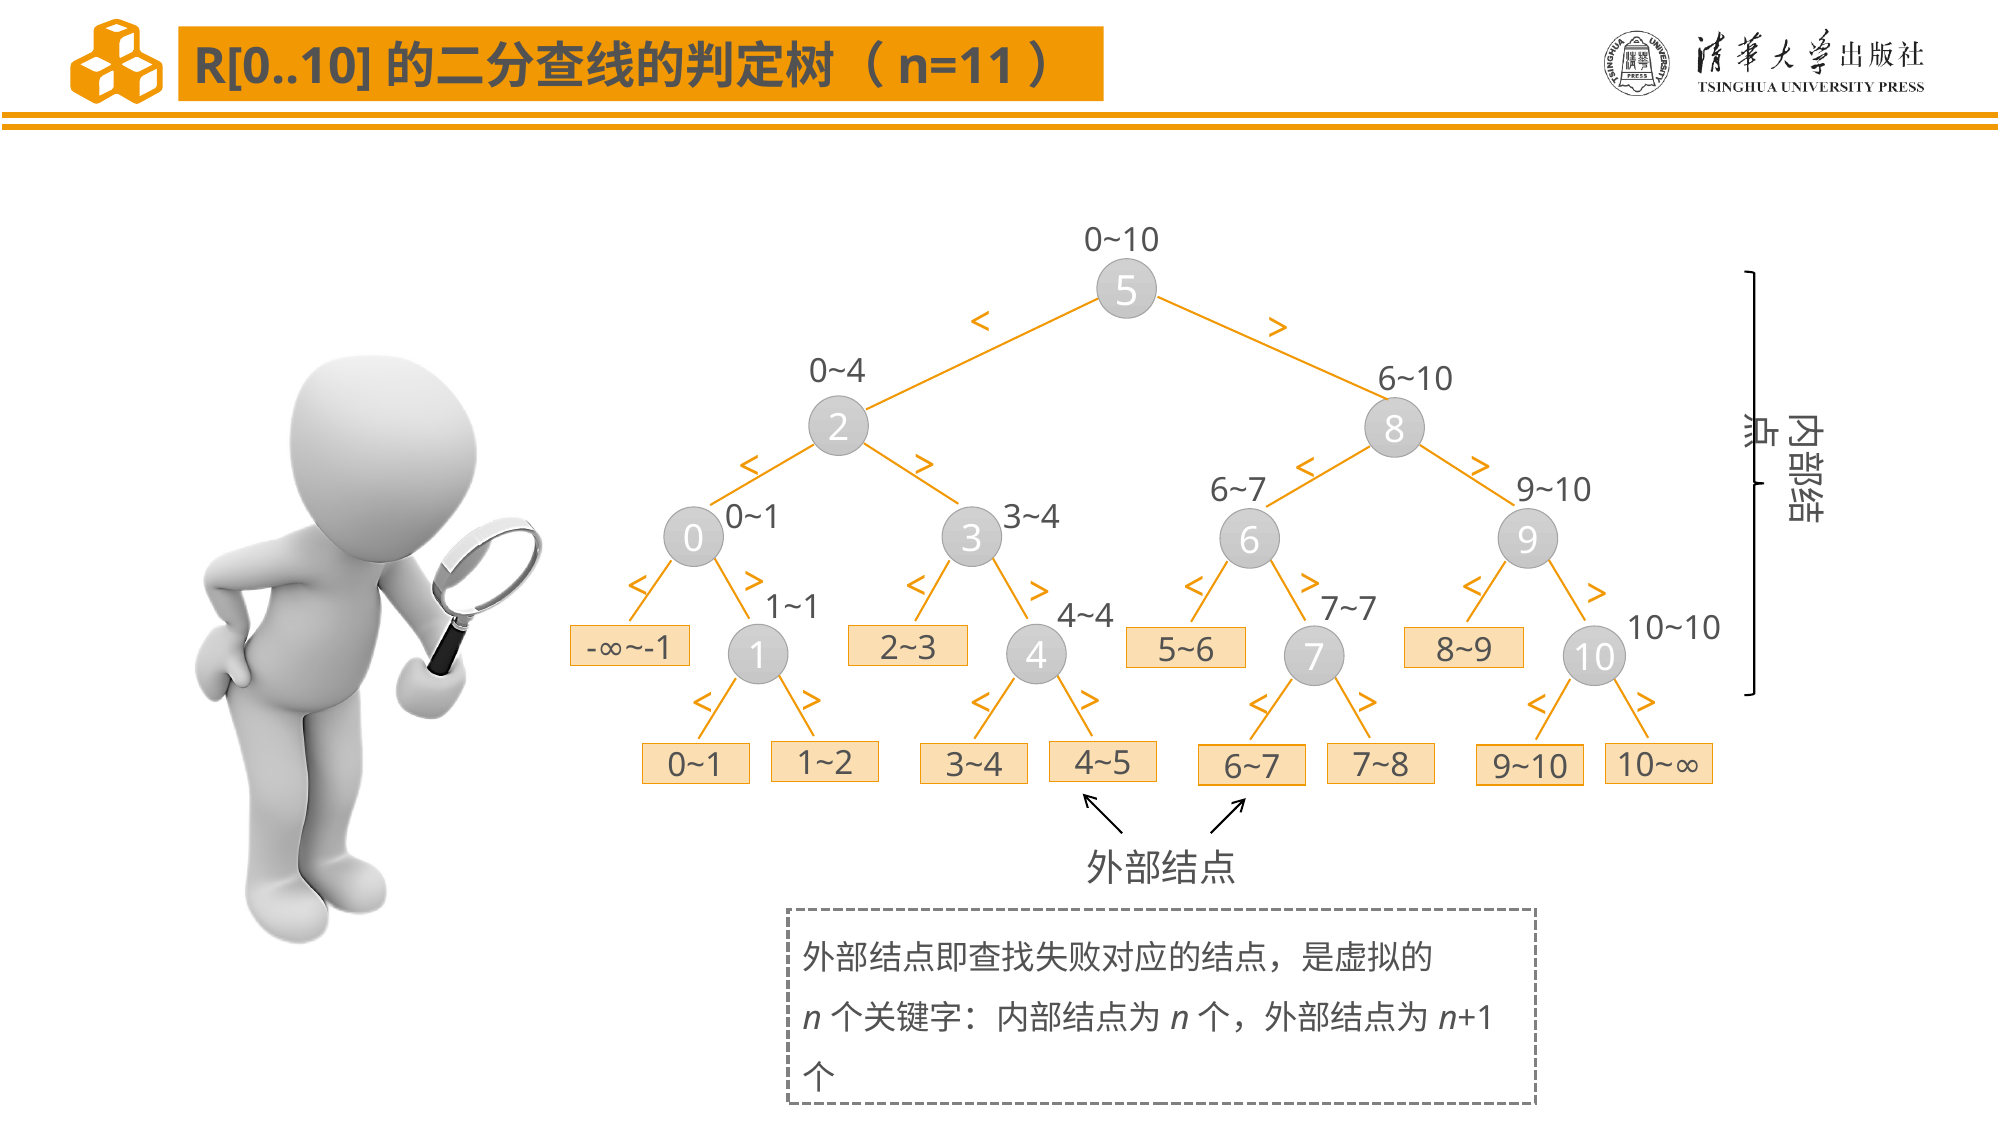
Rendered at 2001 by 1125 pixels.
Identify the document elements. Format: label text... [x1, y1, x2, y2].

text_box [570, 217, 1838, 786]
picture [0, 298, 698, 1000]
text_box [1072, 793, 1271, 898]
text_box 外部结点即查找失败对应的结点，是虚拟的 n个关键字：内部结点为n个，外部结点为n+1个 [787, 909, 1536, 1104]
text_box R[0..10]的二分查线的判定树（n=11） [178, 26, 1104, 102]
